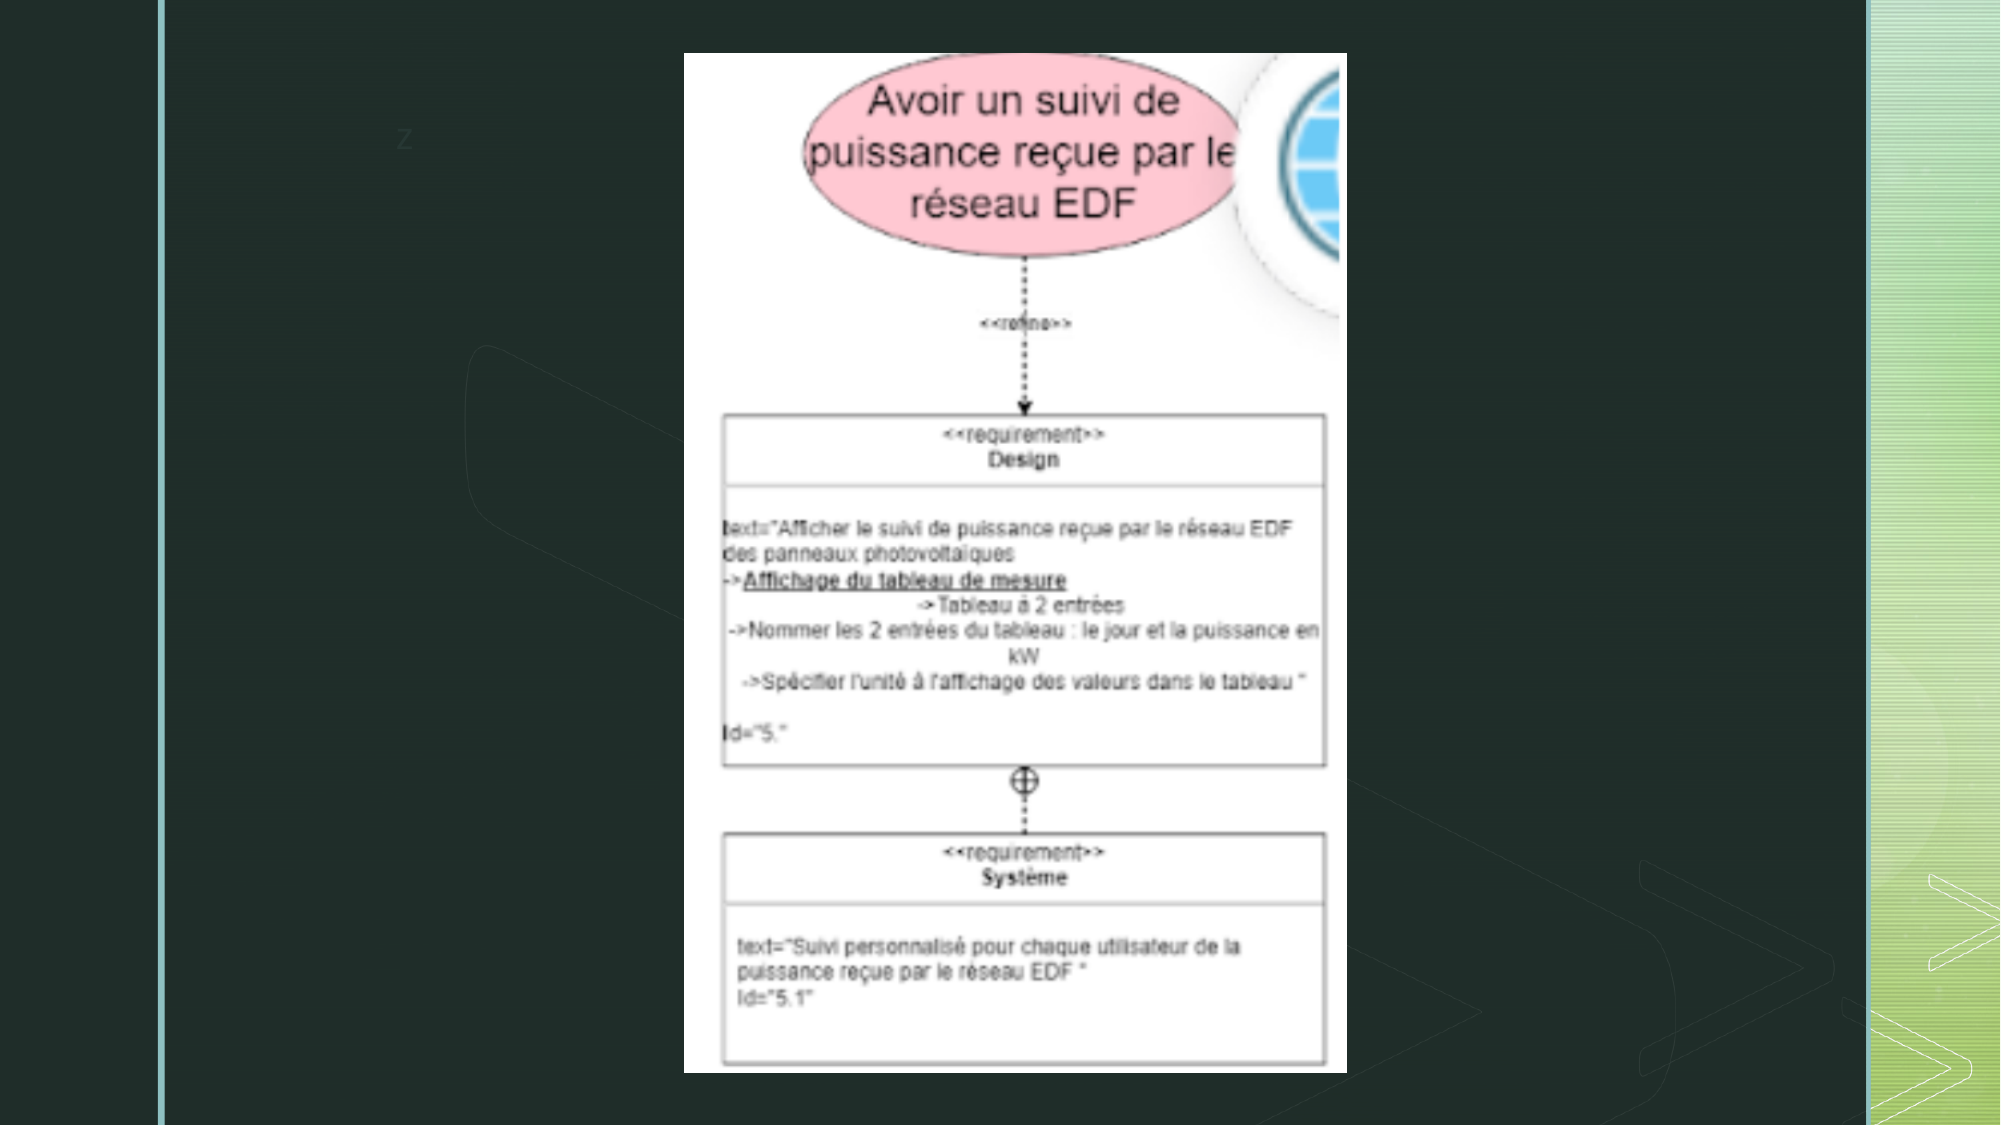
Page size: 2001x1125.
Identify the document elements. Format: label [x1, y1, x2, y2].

picture [0, 0, 2001, 1125]
list [683, 53, 1347, 1073]
